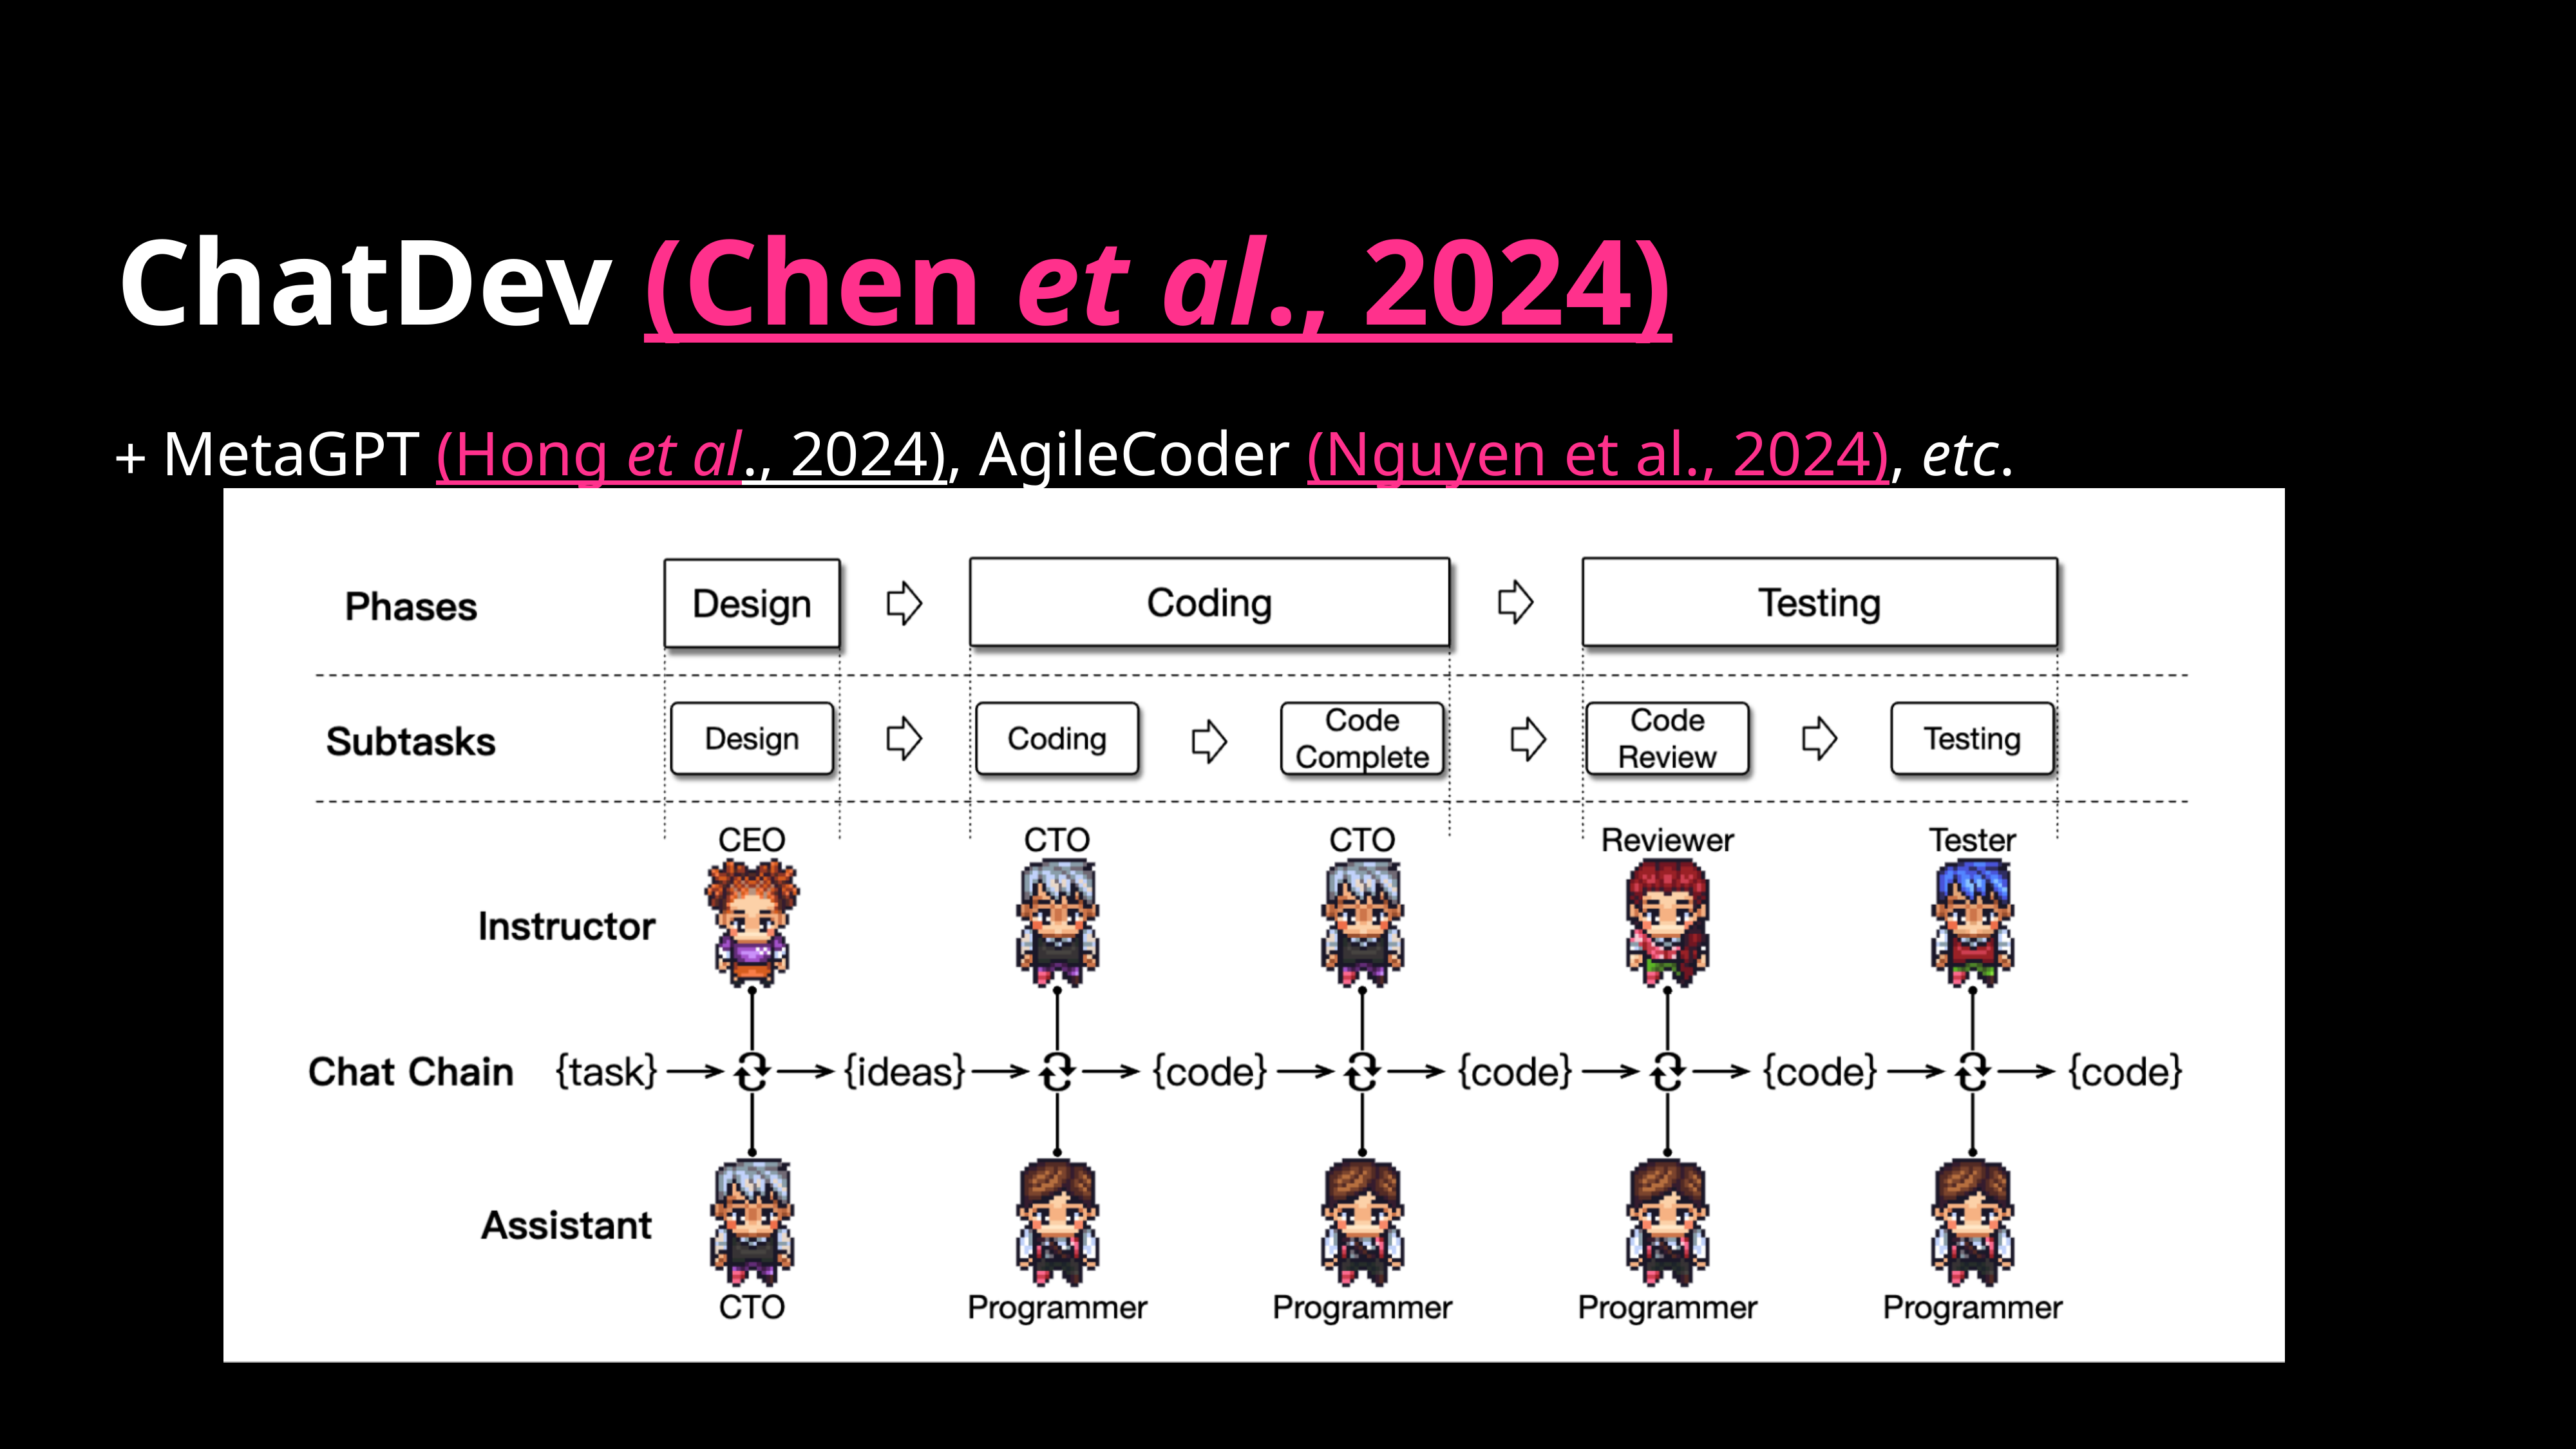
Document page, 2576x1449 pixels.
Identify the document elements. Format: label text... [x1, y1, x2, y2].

subtitle MetaGPT (Hong et al., 2024), AgileCoder (Nguyen et al., 2024), etc. [113, 393, 2460, 461]
title ChatDev (Chen et al., 2024) [116, 81, 2463, 380]
picture [223, 488, 2285, 1363]
